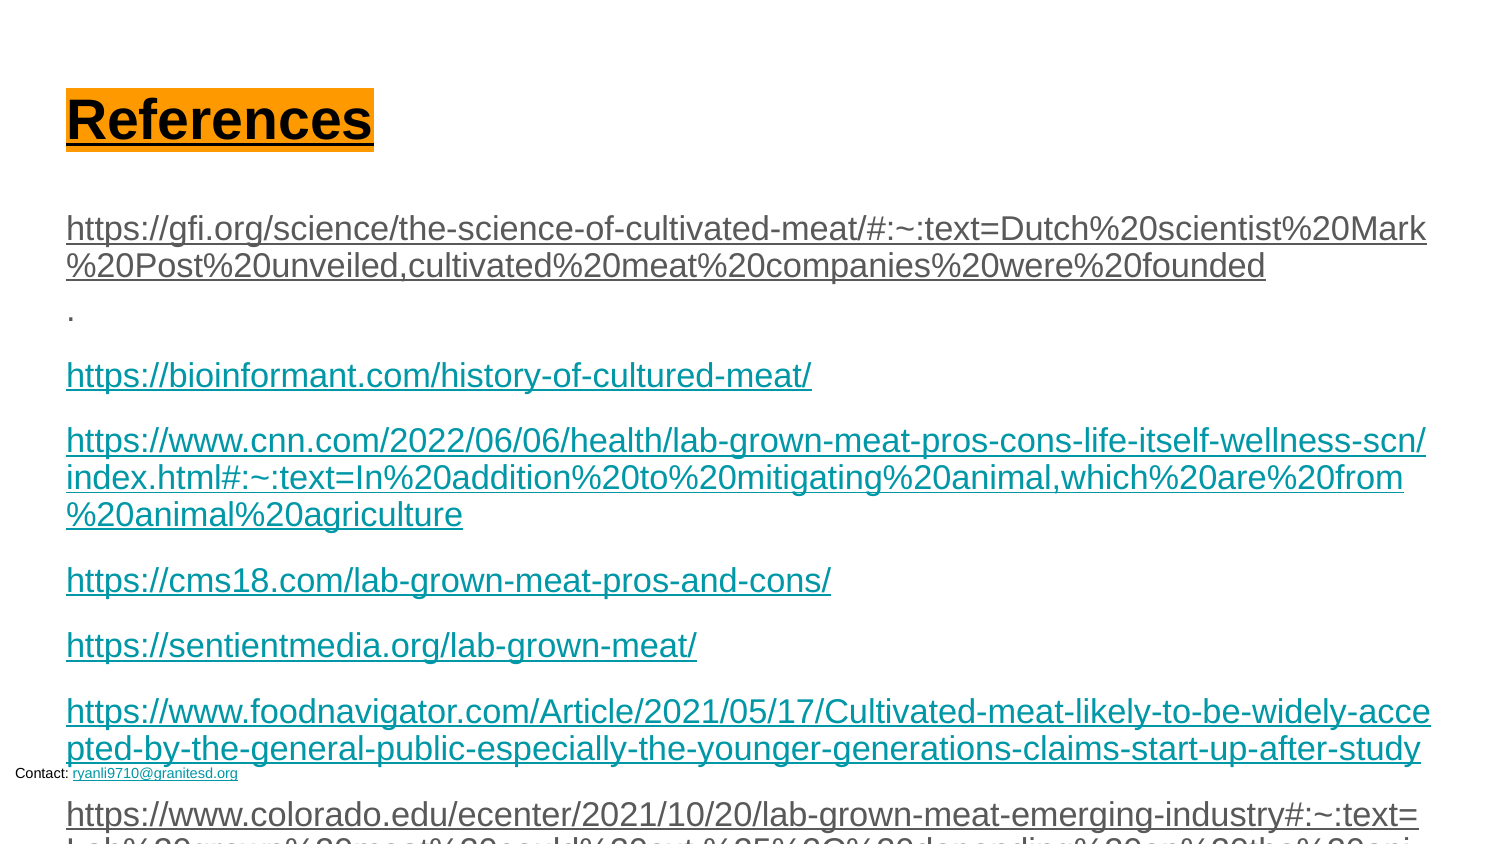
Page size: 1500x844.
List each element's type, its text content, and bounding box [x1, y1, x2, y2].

text_box Contact: ryanli9710@granitesd.org [0, 749, 459, 832]
list https://gfi.org/science/the-science-of-cultivated-meat/#:~:text=Dutch%20scientist%20Mark%20Post%20unveiled,cultivated%20meat%20companies%20were%20founded. https://bioinformant.com/history-of-cultured-meat/ https://www.cnn.com/2022/06/06/health/lab-grown-meat-pros-cons-life-itself-wellness-scn/index.html#:~:text=In%20addition%20to%20mitigating%20animal,which%20are%20from%20animal%20agriculture https://cms18.com/lab-grown-meat-pros-and-cons/ https://sentientmedia.org/lab-grown-meat/ https://www.foodnavigator.com/Article/2021/05/17/Cultivated-meat-likely-to-be-widely-accepted-by-the-general-public-especially-the-younger-generations-claims-start-up-after-study https://www.colorado.edu/ecenter/2021/10/20/lab-grown-meat-emerging-industry#:~:text=Lab%20grown%20meat%20could%20cut,%25%2C%20depending%20on%20the%20animal. [51, 189, 1449, 750]
title References [51, 72, 1449, 167]
